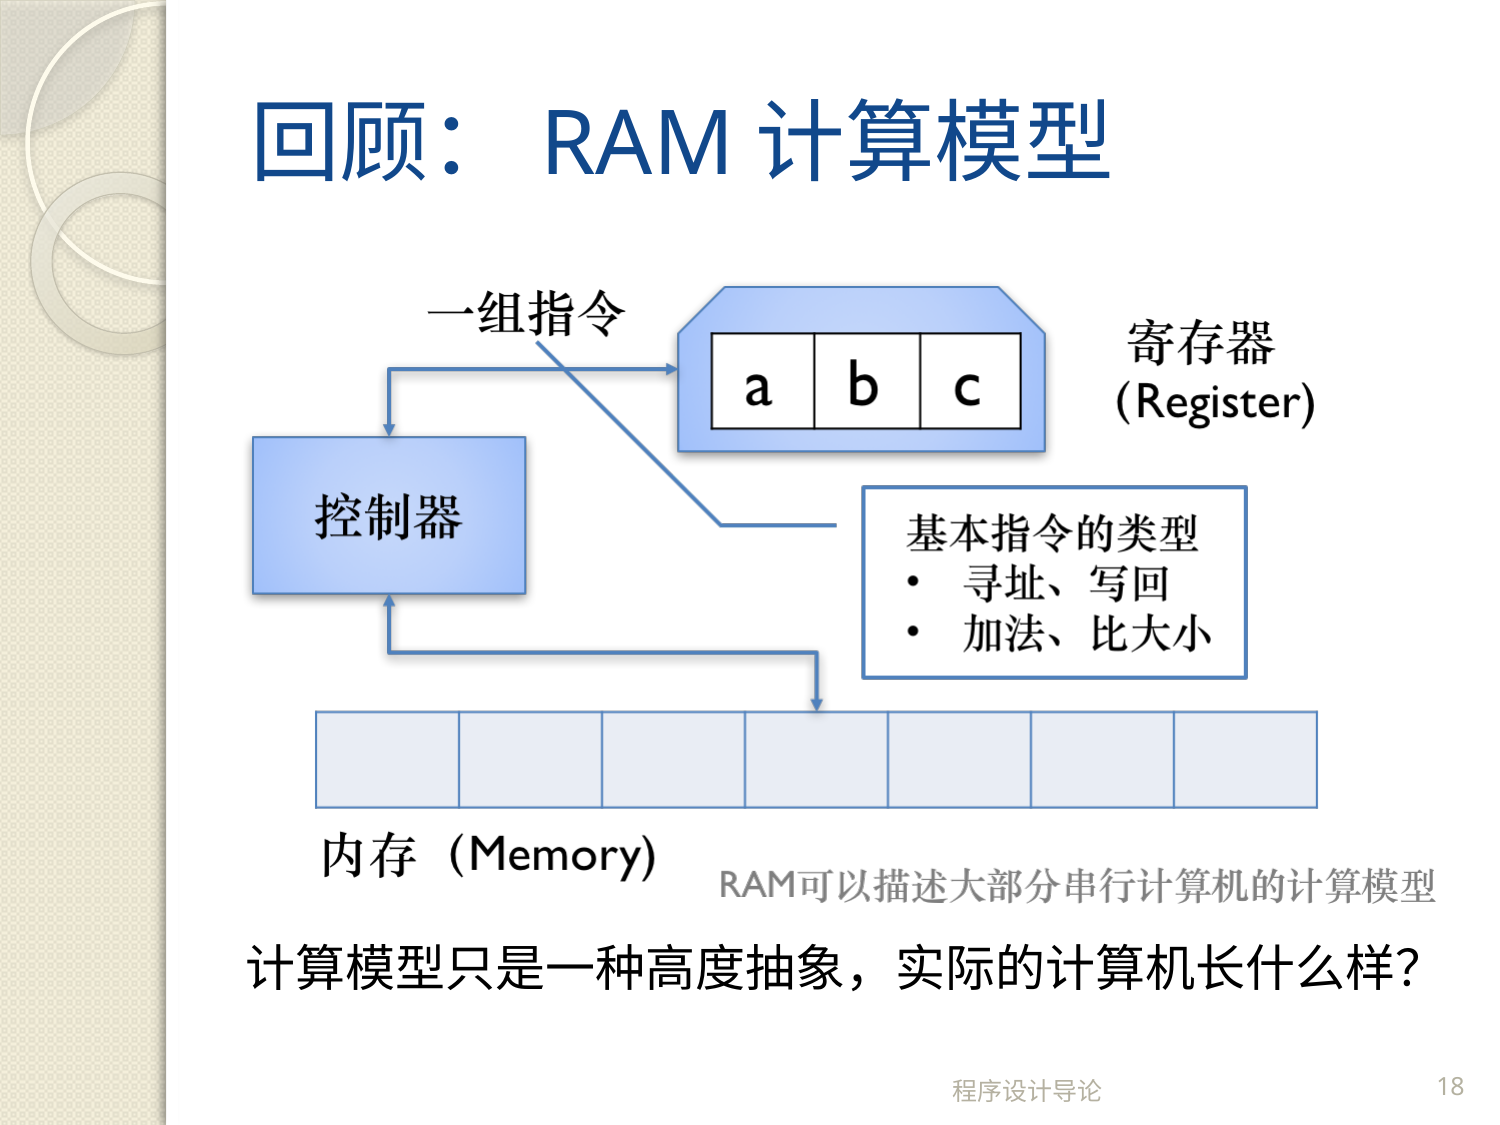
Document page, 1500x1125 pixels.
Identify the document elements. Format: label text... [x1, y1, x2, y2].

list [241, 266, 1460, 931]
slide_number 18 [1413, 1034, 1488, 1113]
text_box 计算模型只是一种高度抽象，实际的计算机长什么样？ [230, 928, 1461, 1004]
footer 程序设计导论 [937, 1034, 1413, 1113]
title 回顾：RAM计算模型 [235, 45, 1466, 233]
